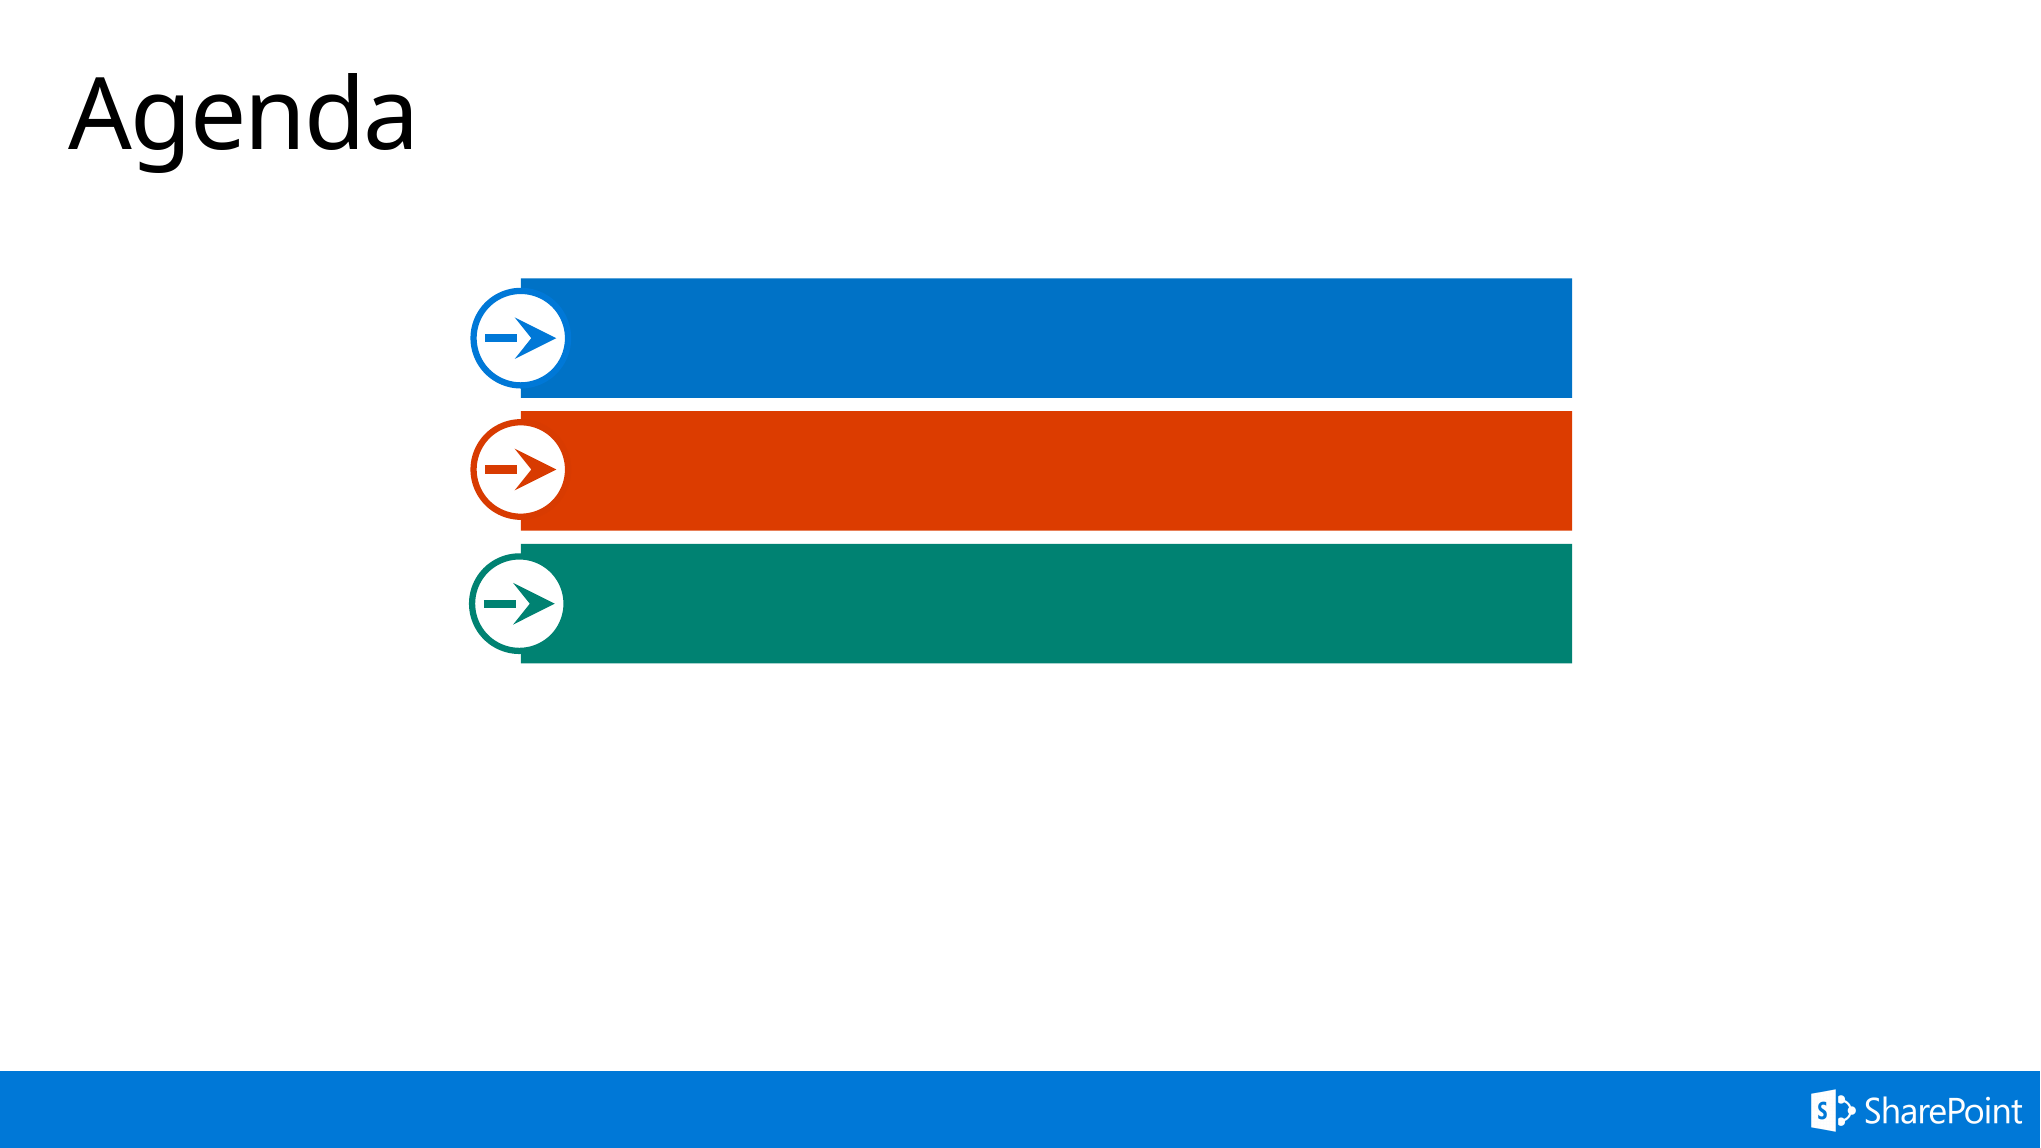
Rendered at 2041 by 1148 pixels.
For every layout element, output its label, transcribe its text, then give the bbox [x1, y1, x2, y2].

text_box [471, 278, 1573, 664]
title Agenda [45, 48, 1996, 199]
picture [1793, 1071, 2040, 1148]
